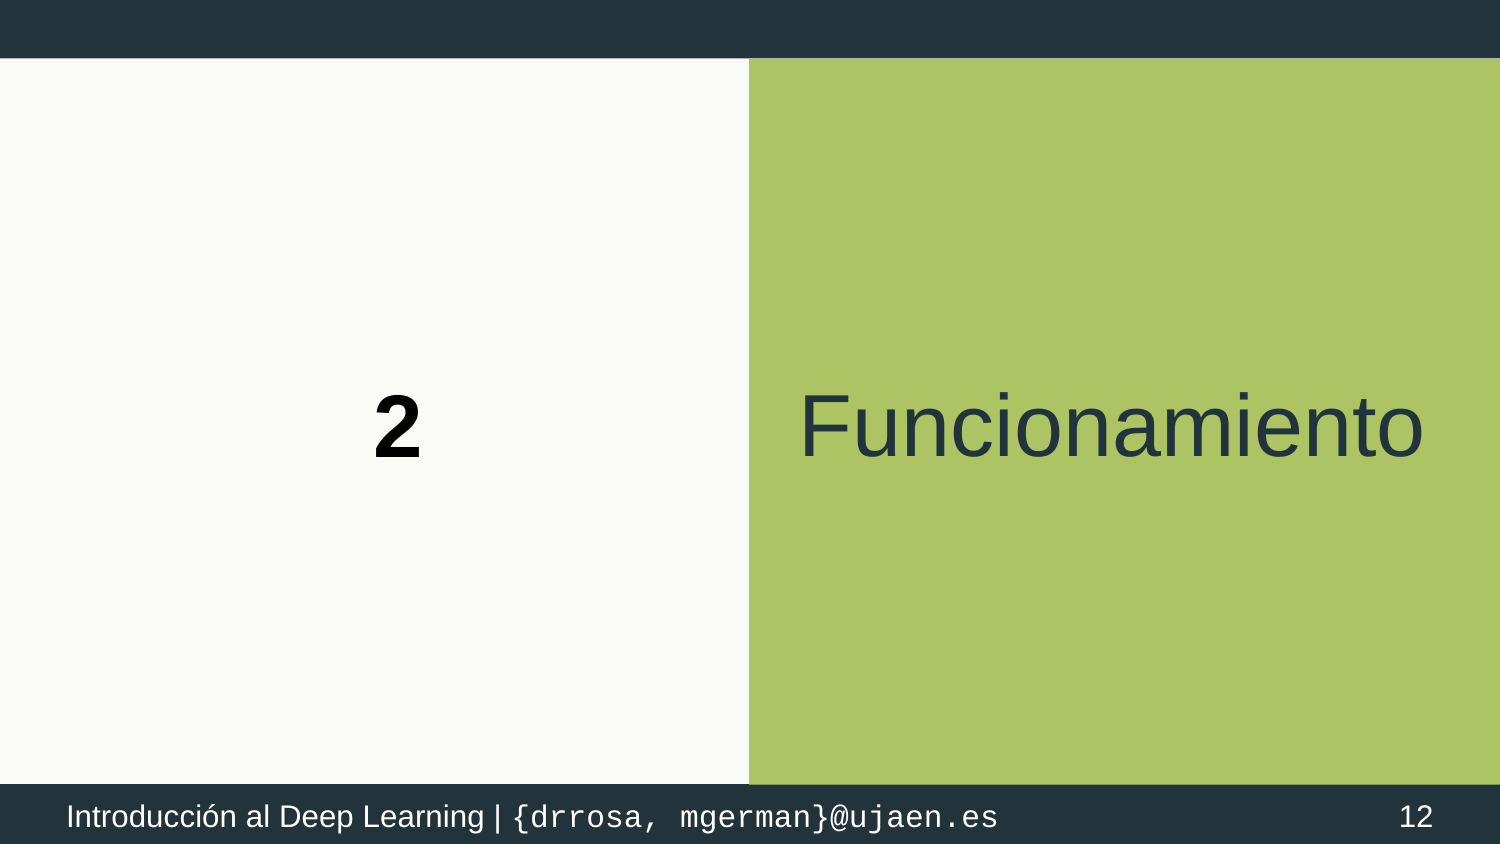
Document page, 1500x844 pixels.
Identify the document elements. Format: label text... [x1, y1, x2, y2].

title 2 [48, 352, 749, 491]
title Funcionamiento [775, 352, 1449, 590]
slide_number ‹#› [1358, 782, 1449, 844]
